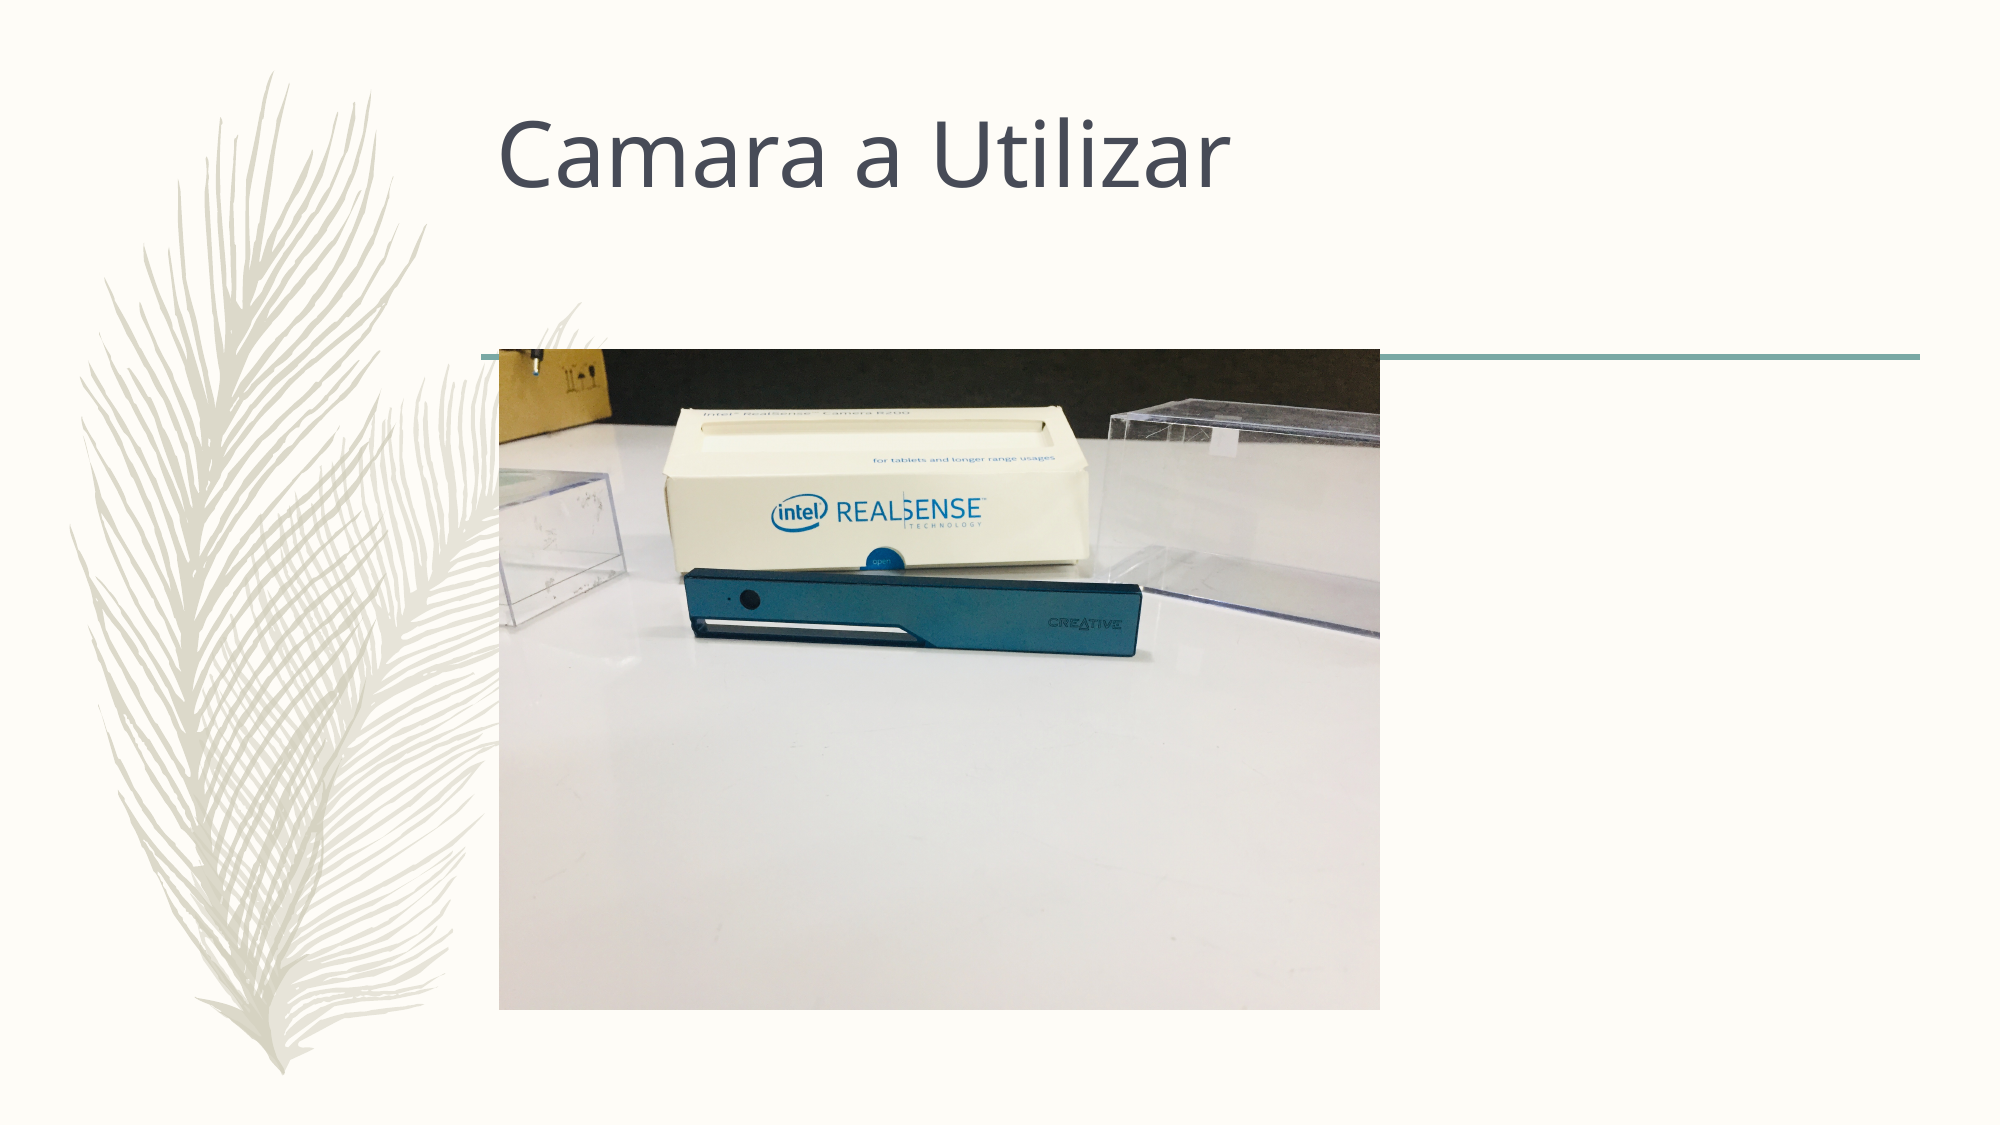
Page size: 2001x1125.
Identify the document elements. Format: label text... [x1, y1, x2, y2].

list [498, 348, 1380, 1010]
title Camara a Utilizar [481, 93, 1920, 350]
